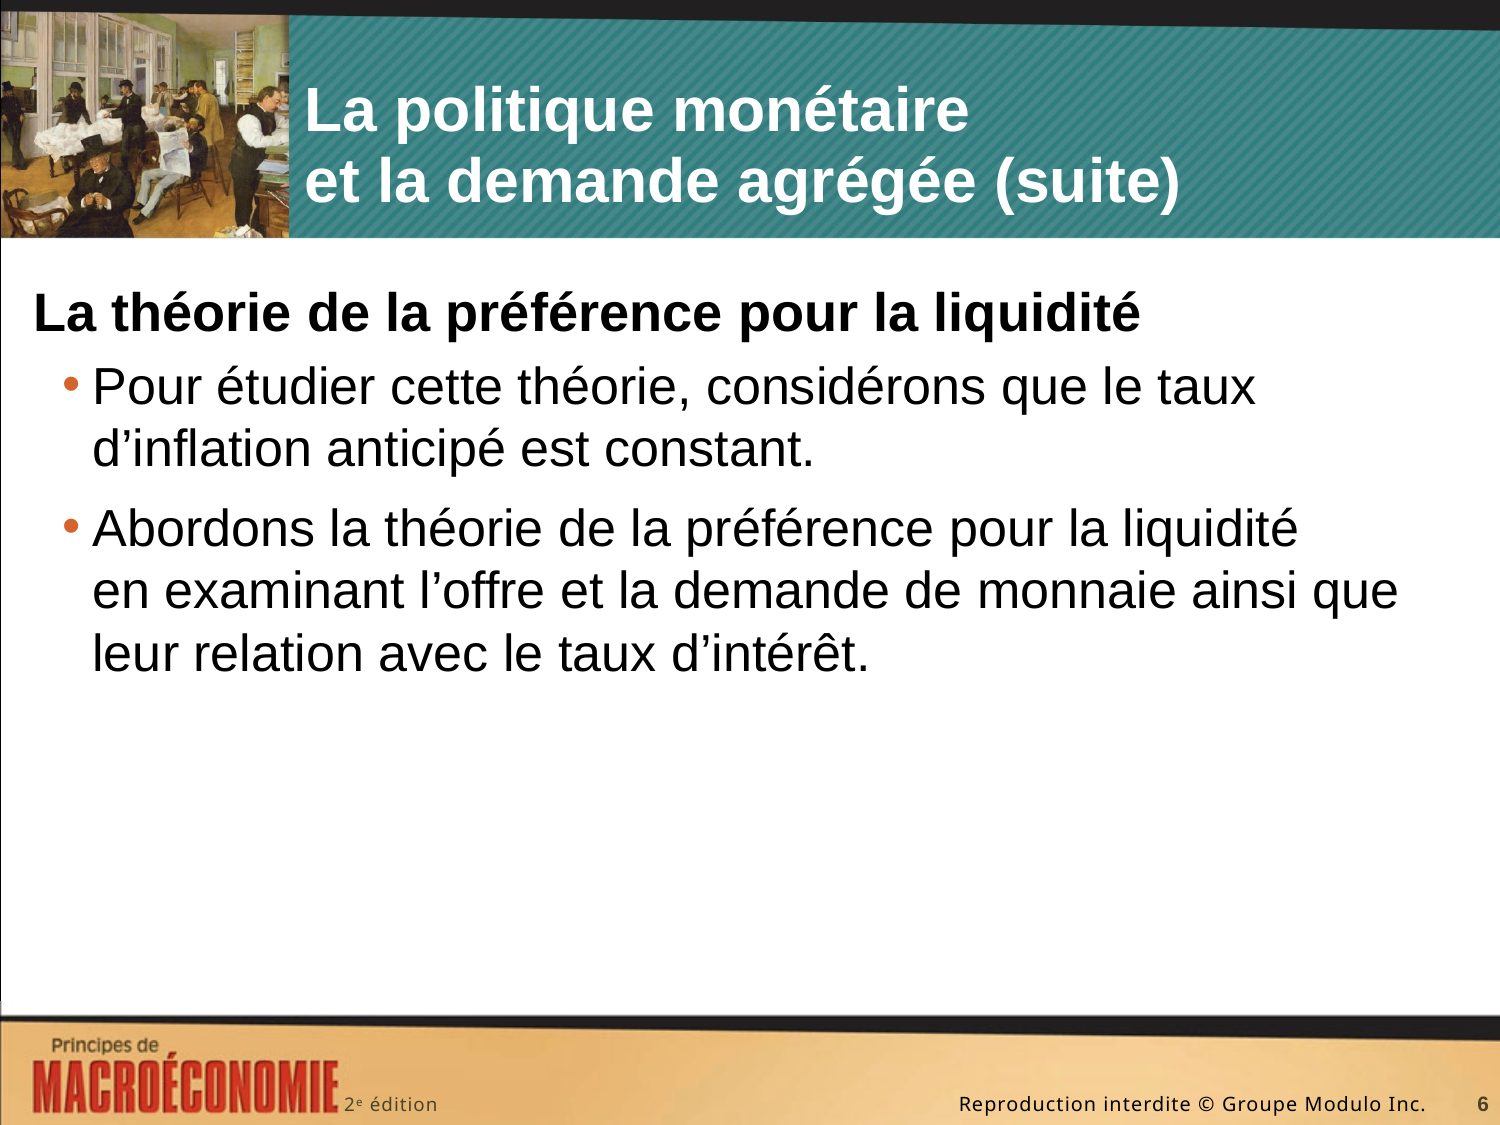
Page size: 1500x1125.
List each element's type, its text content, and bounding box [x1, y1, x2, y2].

picture [0, 0, 1500, 1125]
slide_number 6 [1417, 1070, 1489, 1125]
picture [1412, 1102, 1417, 1110]
title La politique monétaire et la demande agrégée (suite) [304, 32, 1431, 223]
list La théorie de la préférence pour la liquidité Pour étudier cette théorie, considérons que le taux d’inflation anticipé est constant. Abordons la théorie de la préférence pour la liquidité en examinant l’offre et la demande de monnaie ainsi que leur relation avec le taux d’intérêt. [17, 269, 1431, 1000]
